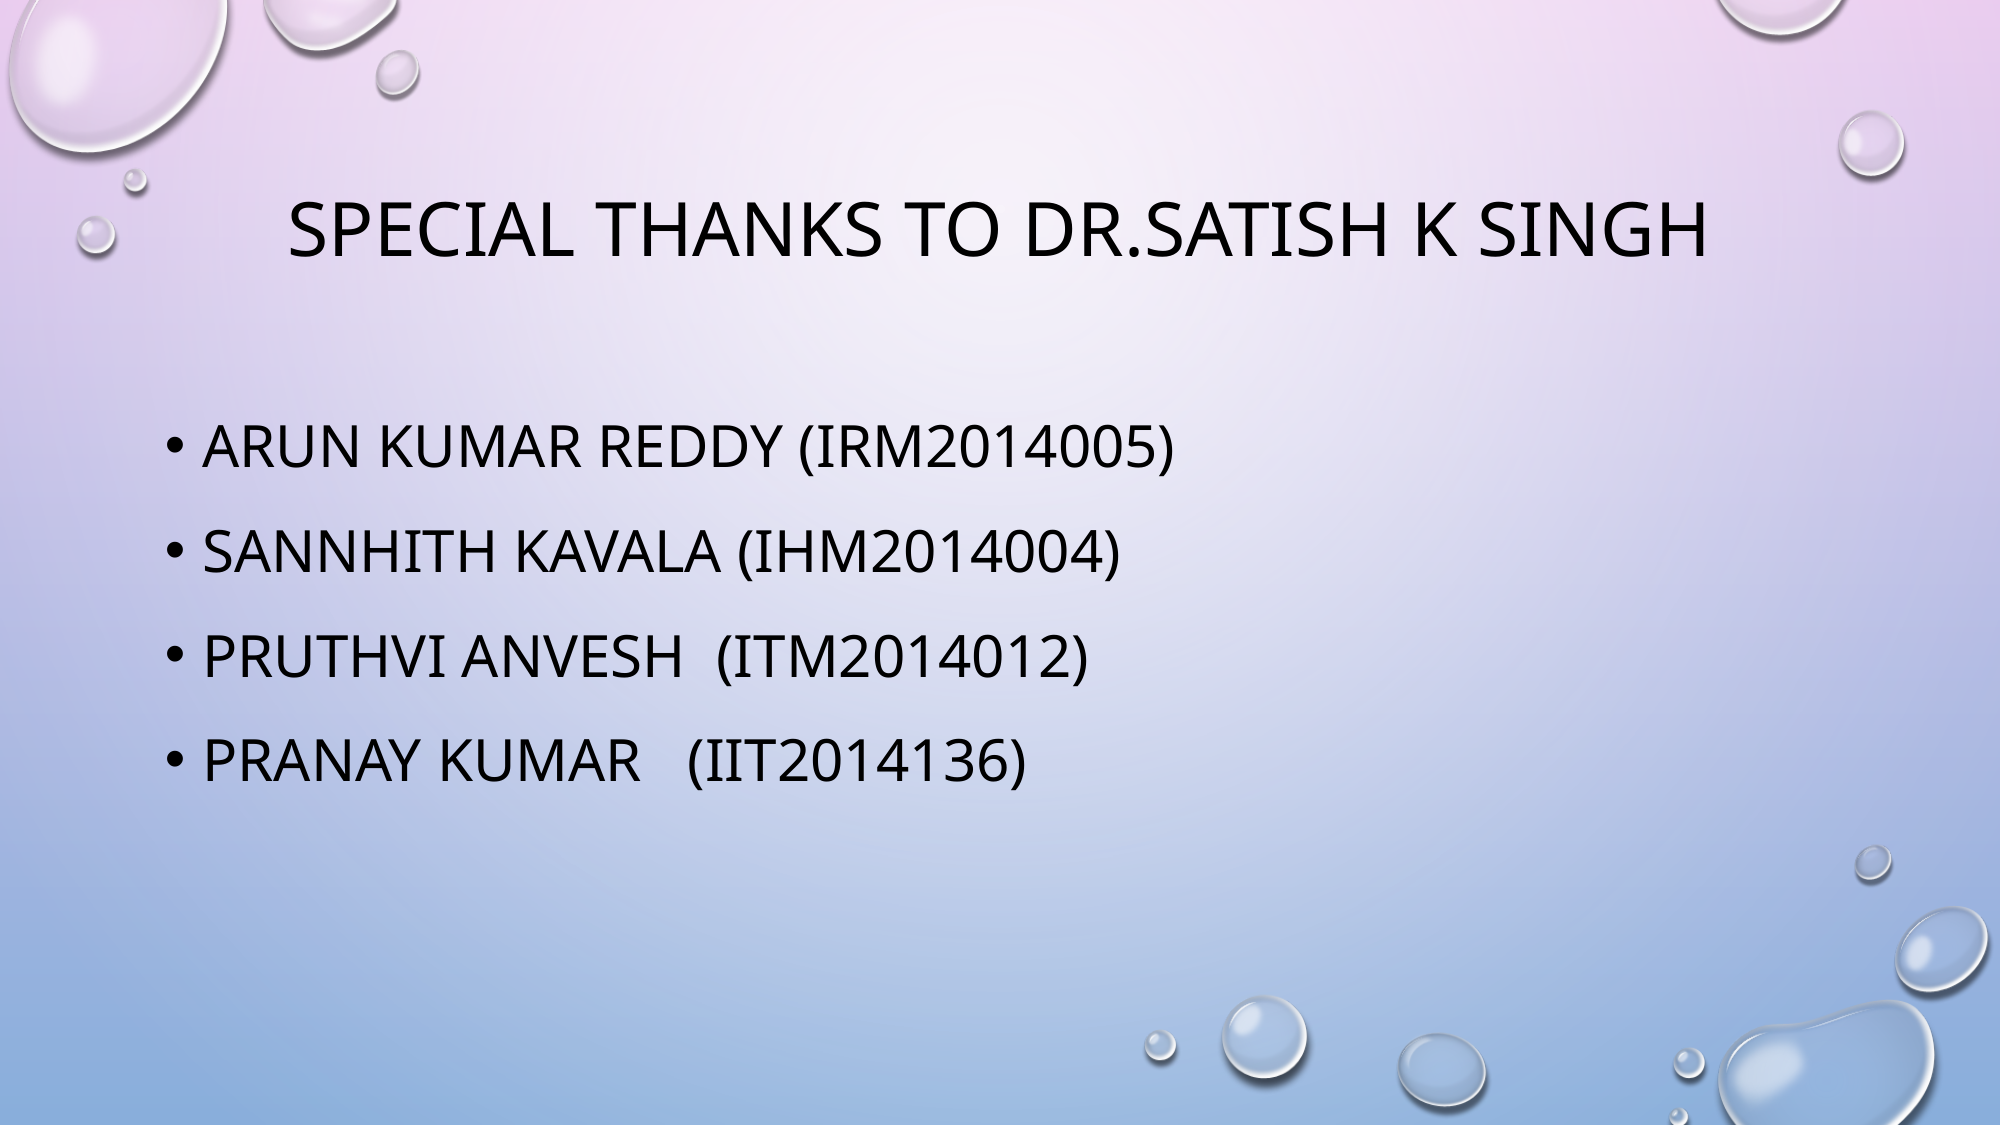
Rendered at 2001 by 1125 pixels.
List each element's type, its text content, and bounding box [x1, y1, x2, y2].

list Arun Kumar Reddy (IRM2014005) Sannhith Kavala (IHM2014004) Pruthvi Anvesh (ITM2014012) Pranay Kumar (IIT2014136) [149, 388, 1850, 950]
title Special Thanks to Dr.Satish K Singh [149, 101, 1851, 364]
picture [0, 0, 2000, 1125]
